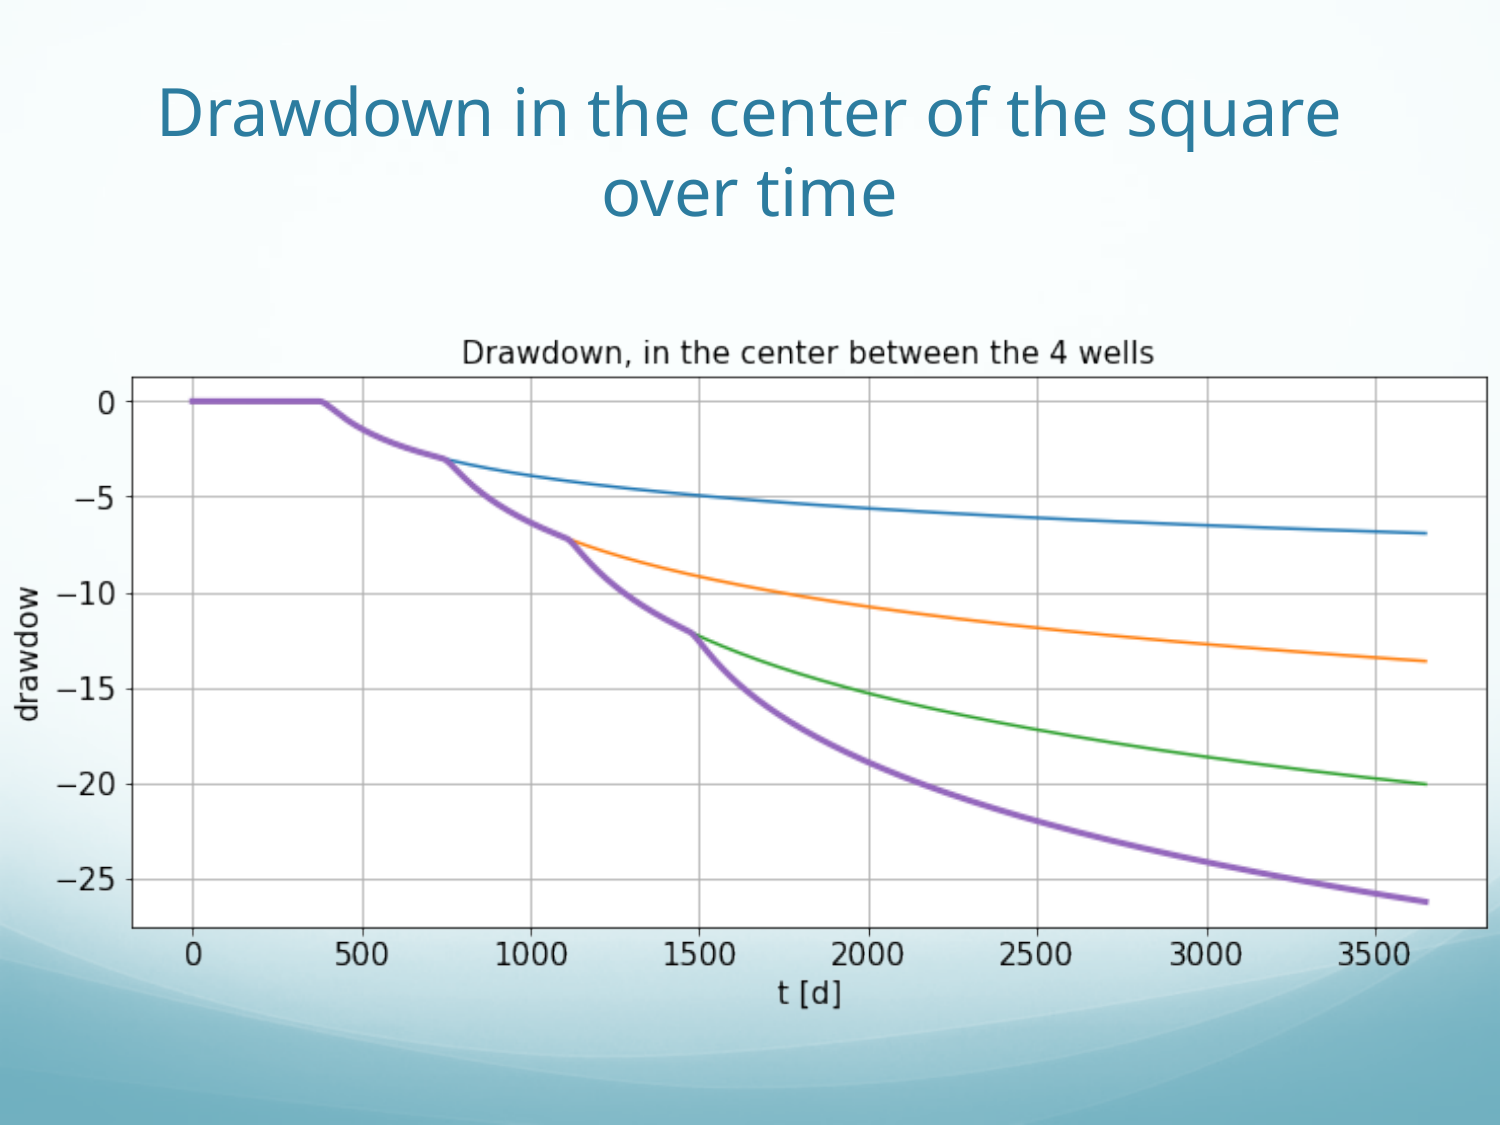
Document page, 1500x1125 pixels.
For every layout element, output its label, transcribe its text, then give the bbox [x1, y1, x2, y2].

title Drawdown in the center of the square over time [90, 17, 1410, 237]
picture [0, 325, 1500, 1026]
